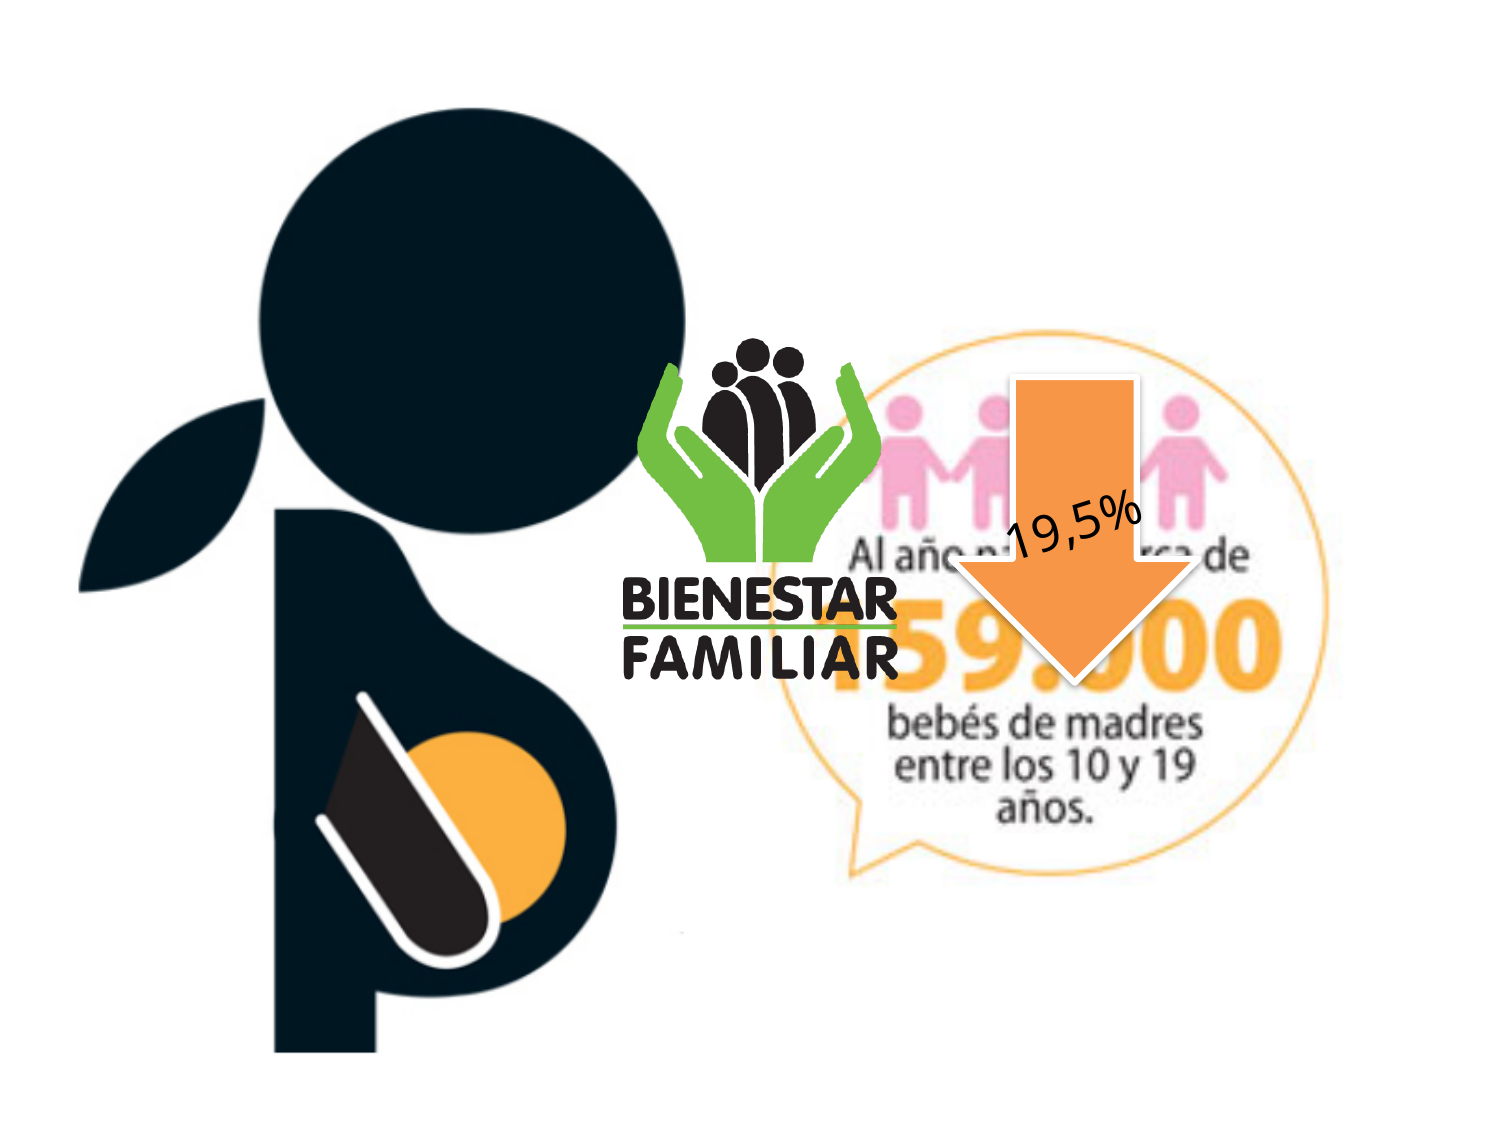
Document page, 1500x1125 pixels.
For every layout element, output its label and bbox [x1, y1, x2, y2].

text_box [950, 376, 1199, 683]
picture [66, 101, 920, 1056]
list [749, 314, 1360, 925]
